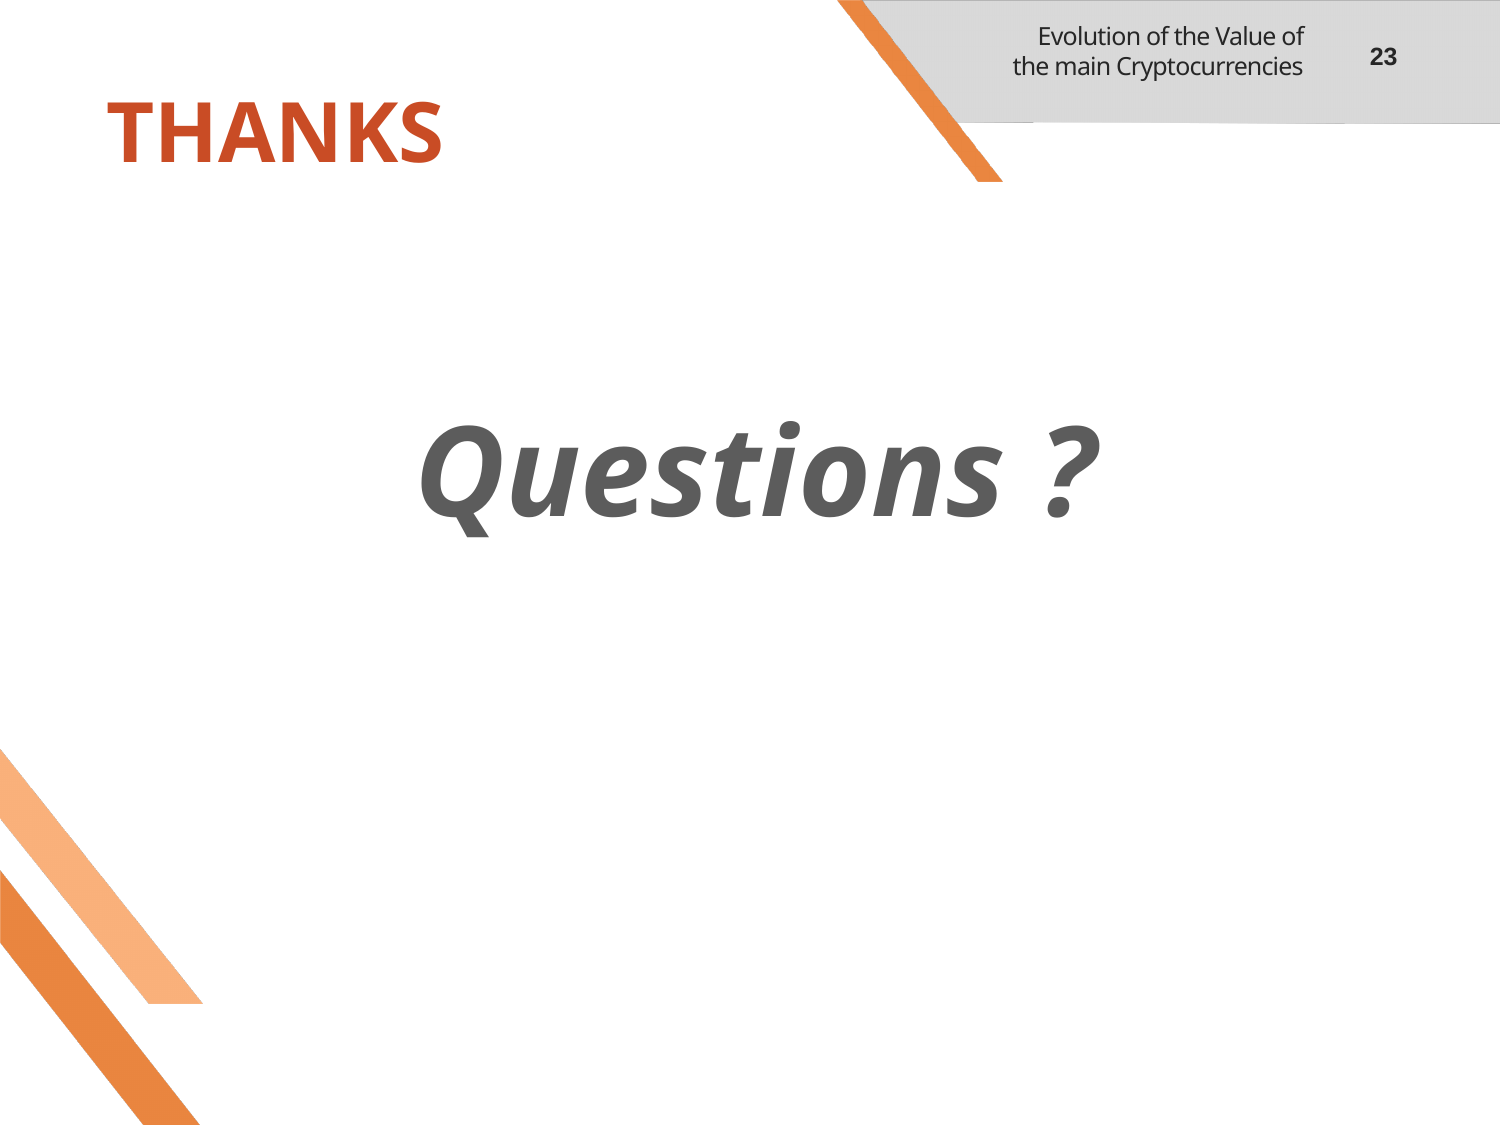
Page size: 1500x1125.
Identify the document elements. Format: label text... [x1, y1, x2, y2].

text_box Evolution of the Value of the main Cryptocurrencies [848, 18, 1319, 88]
slide_number 23 [1342, 28, 1425, 78]
title THANKS [76, 77, 727, 182]
picture [0, 745, 200, 1125]
picture [837, 0, 1500, 182]
list Questions ? [75, 384, 1425, 1013]
